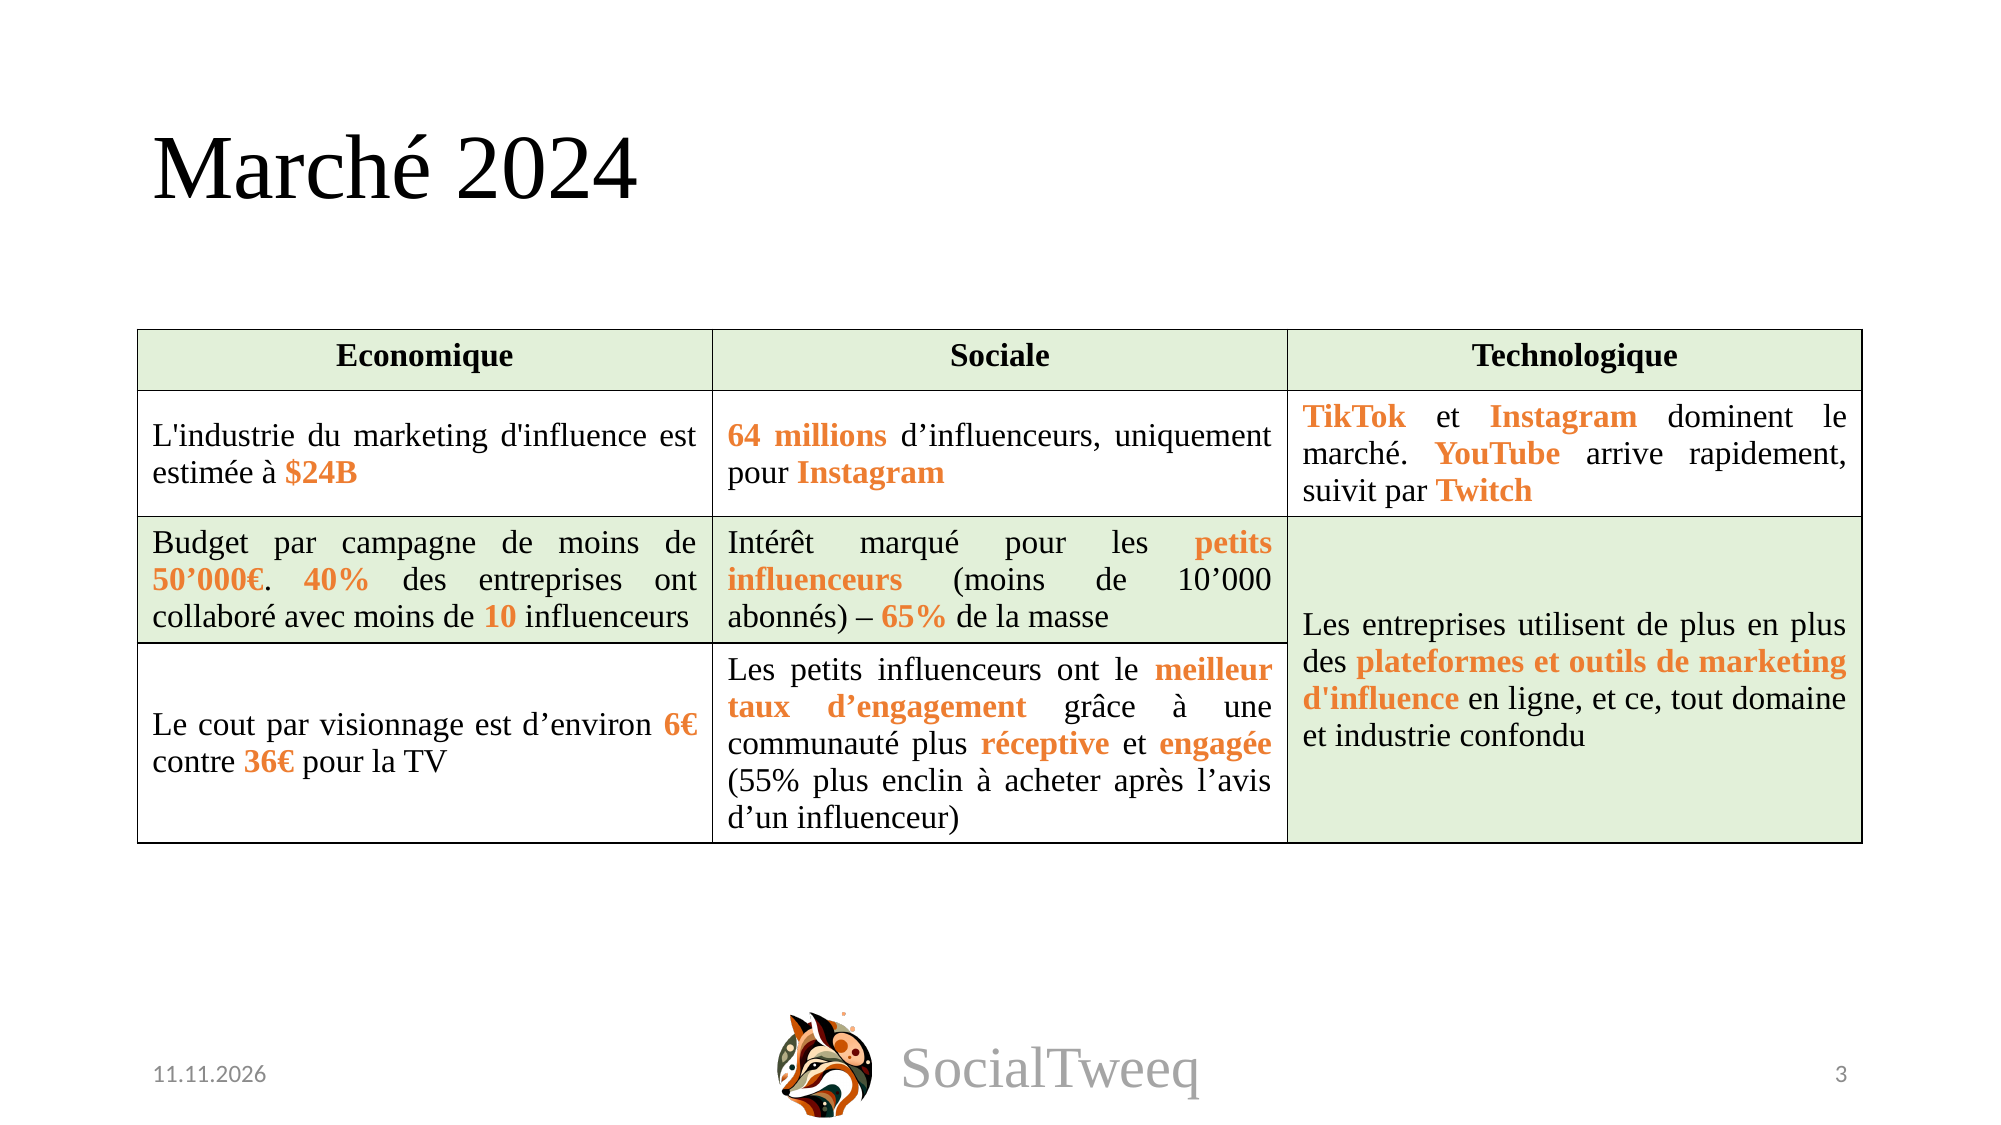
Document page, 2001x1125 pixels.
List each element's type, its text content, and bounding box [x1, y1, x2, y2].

title Marché 2024 [137, 59, 1863, 278]
table_cell Intérêt marqué pour les petits influenceurs (moins de 10’000 abonnés) – 65% de la masse [713, 517, 1287, 642]
table_cell TikTok et Instagram dominent le marché. YouTube arrive rapidement, suivit par Twitch [1288, 391, 1861, 516]
table_header Technologique [1288, 330, 1861, 390]
table_cell Les petits influenceurs ont le meilleur taux d’engagement grâce à une communauté plus réceptive et engagée (55% plus enclin à acheter après l’avis d’un influenceur) [713, 644, 1287, 842]
table_header Economique [138, 330, 712, 390]
slide_number 3 [1412, 1042, 1863, 1103]
table_cell Budget par campagne de moins de 50’000€. 40% des entreprises ont collaboré avec moins de 10 influenceurs [138, 517, 712, 642]
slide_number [137, 1042, 588, 1103]
table_header Sociale [713, 330, 1287, 390]
text_box SocialTweeq [894, 1022, 1245, 1107]
table_cell L'industrie du marketing d'influence est estimée à $24B [138, 391, 712, 516]
table_cell Les entreprises utilisent de plus en plus des plateformes et outils de marketing d'influence en ligne, et ce, tout domaine et industrie confondu [1288, 517, 1861, 842]
table_cell 64 millions d’influenceurs, uniquement pour Instagram [713, 391, 1287, 516]
table_cell Le cout par visionnage est d’environ 6€ contre 36€ pour la TV [138, 644, 712, 842]
picture [755, 996, 894, 1125]
